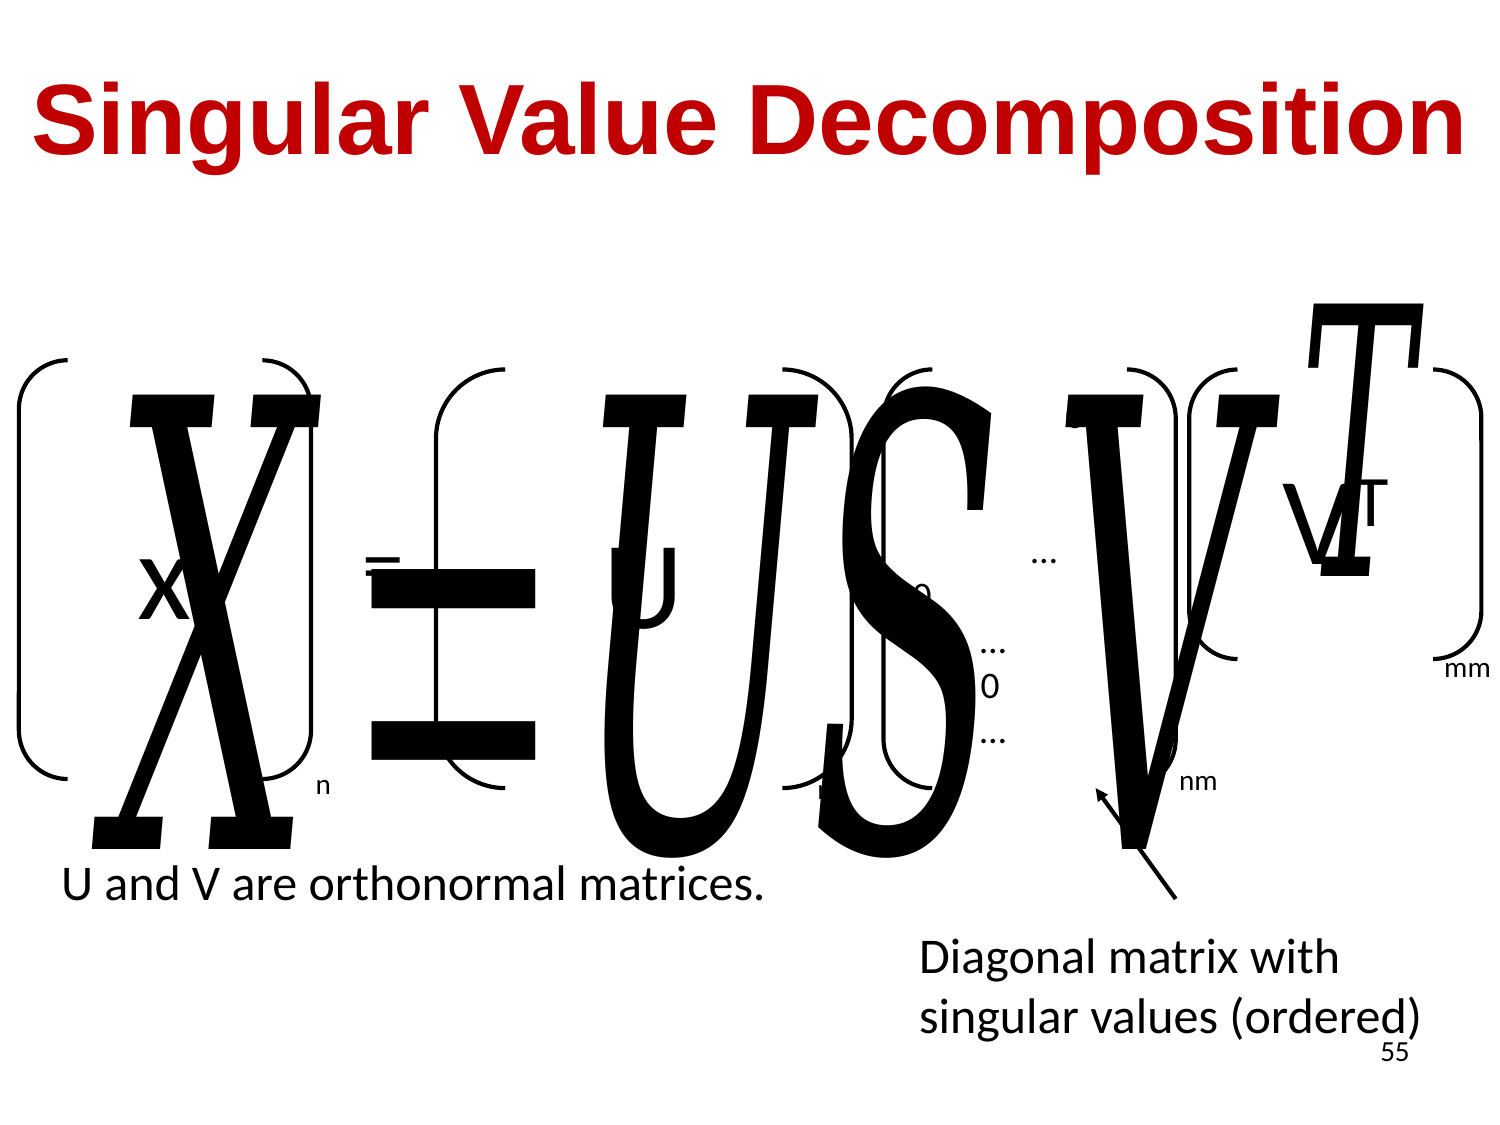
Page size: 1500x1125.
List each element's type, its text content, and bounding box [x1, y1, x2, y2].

text_box Diagonal matrix with singular values (ordered) [904, 915, 1447, 1051]
text_box VT [1189, 369, 1482, 660]
text_box x [18, 360, 312, 779]
slide_number 55 [1074, 1051, 1426, 1103]
title Singular Value Decomposition [0, 17, 1500, 211]
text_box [1095, 787, 1176, 900]
text_box = [348, 503, 435, 618]
text_box U [435, 369, 852, 789]
